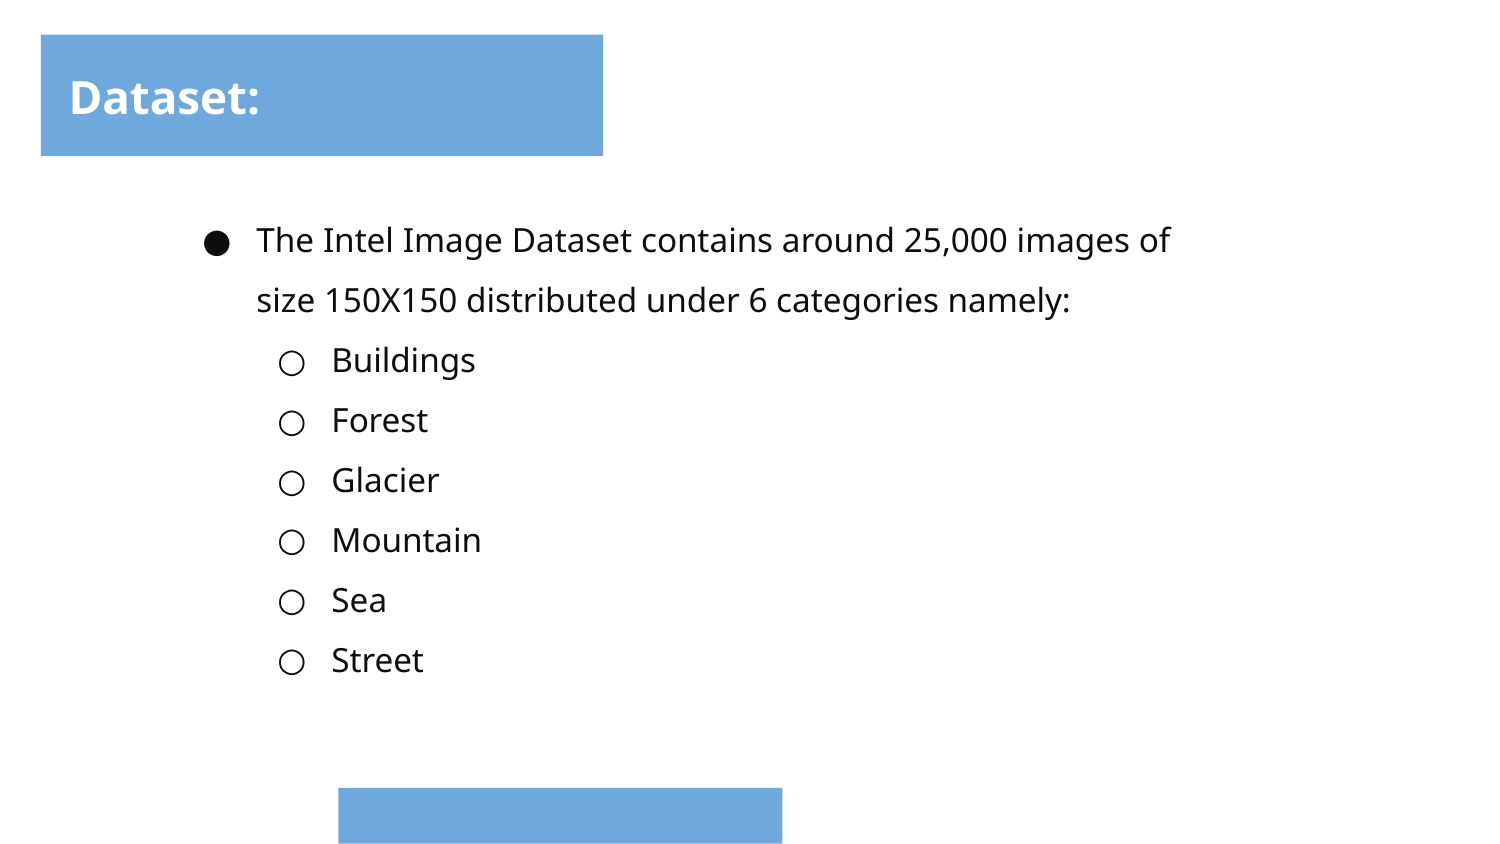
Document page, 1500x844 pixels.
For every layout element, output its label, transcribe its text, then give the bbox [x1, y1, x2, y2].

text_box [338, 787, 783, 844]
title Dataset: [53, 0, 528, 139]
text_box The Intel Image Dataset contains around 25,000 images of size 150X150 distributed under 6 categories namely: Buildings Forest Glacier Mountain Sea Street [166, 184, 1188, 731]
text_box [40, 34, 604, 156]
